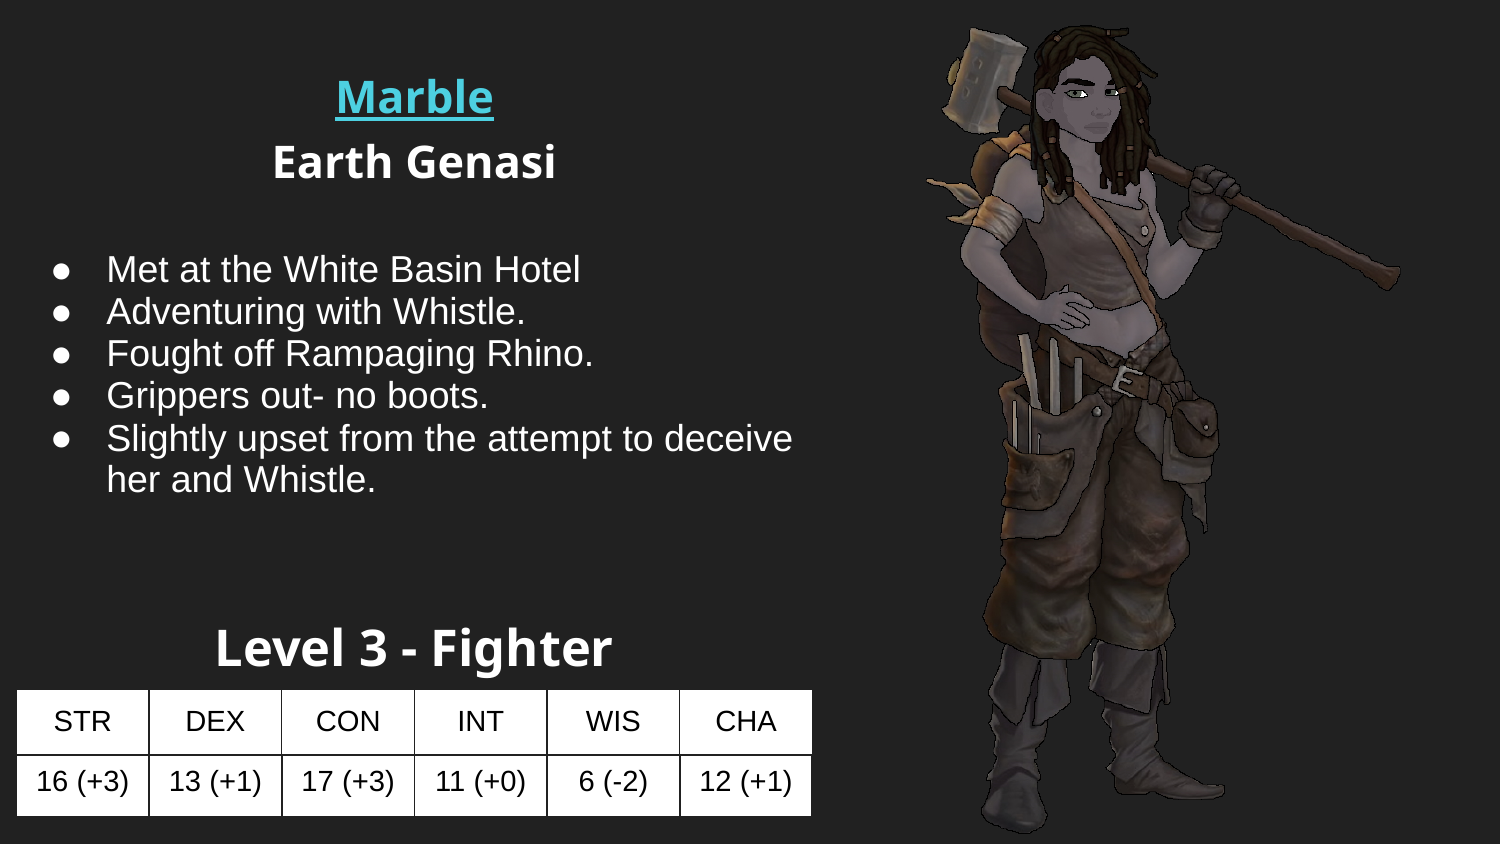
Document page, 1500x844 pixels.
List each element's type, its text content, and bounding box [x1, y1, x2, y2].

table_cell 6 (-2) [548, 756, 679, 816]
list Met at the White Basin Hotel Adventuring with Whistle. Fought off Rampaging Rhino. Grippers out- no boots. Slightly upset from the attempt to deceive her and Whistle. [16, 149, 813, 600]
table_header CHA [680, 700, 812, 754]
table_header STR [17, 700, 148, 754]
table_header CON [282, 700, 414, 754]
picture [882, 0, 1415, 844]
table_header DEX [150, 700, 281, 754]
list Level 3 - Fighter [16, 600, 813, 700]
table_cell 13 (+1) [150, 756, 281, 816]
table_cell 16 (+3) [17, 756, 148, 816]
table_header WIS [548, 700, 679, 754]
table_cell 12 (+1) [681, 756, 811, 816]
table_cell 17 (+3) [283, 756, 414, 816]
list Marble Earth Genasi [16, 50, 813, 149]
table_cell 11 (+0) [415, 756, 546, 816]
table_header INT [415, 700, 546, 754]
